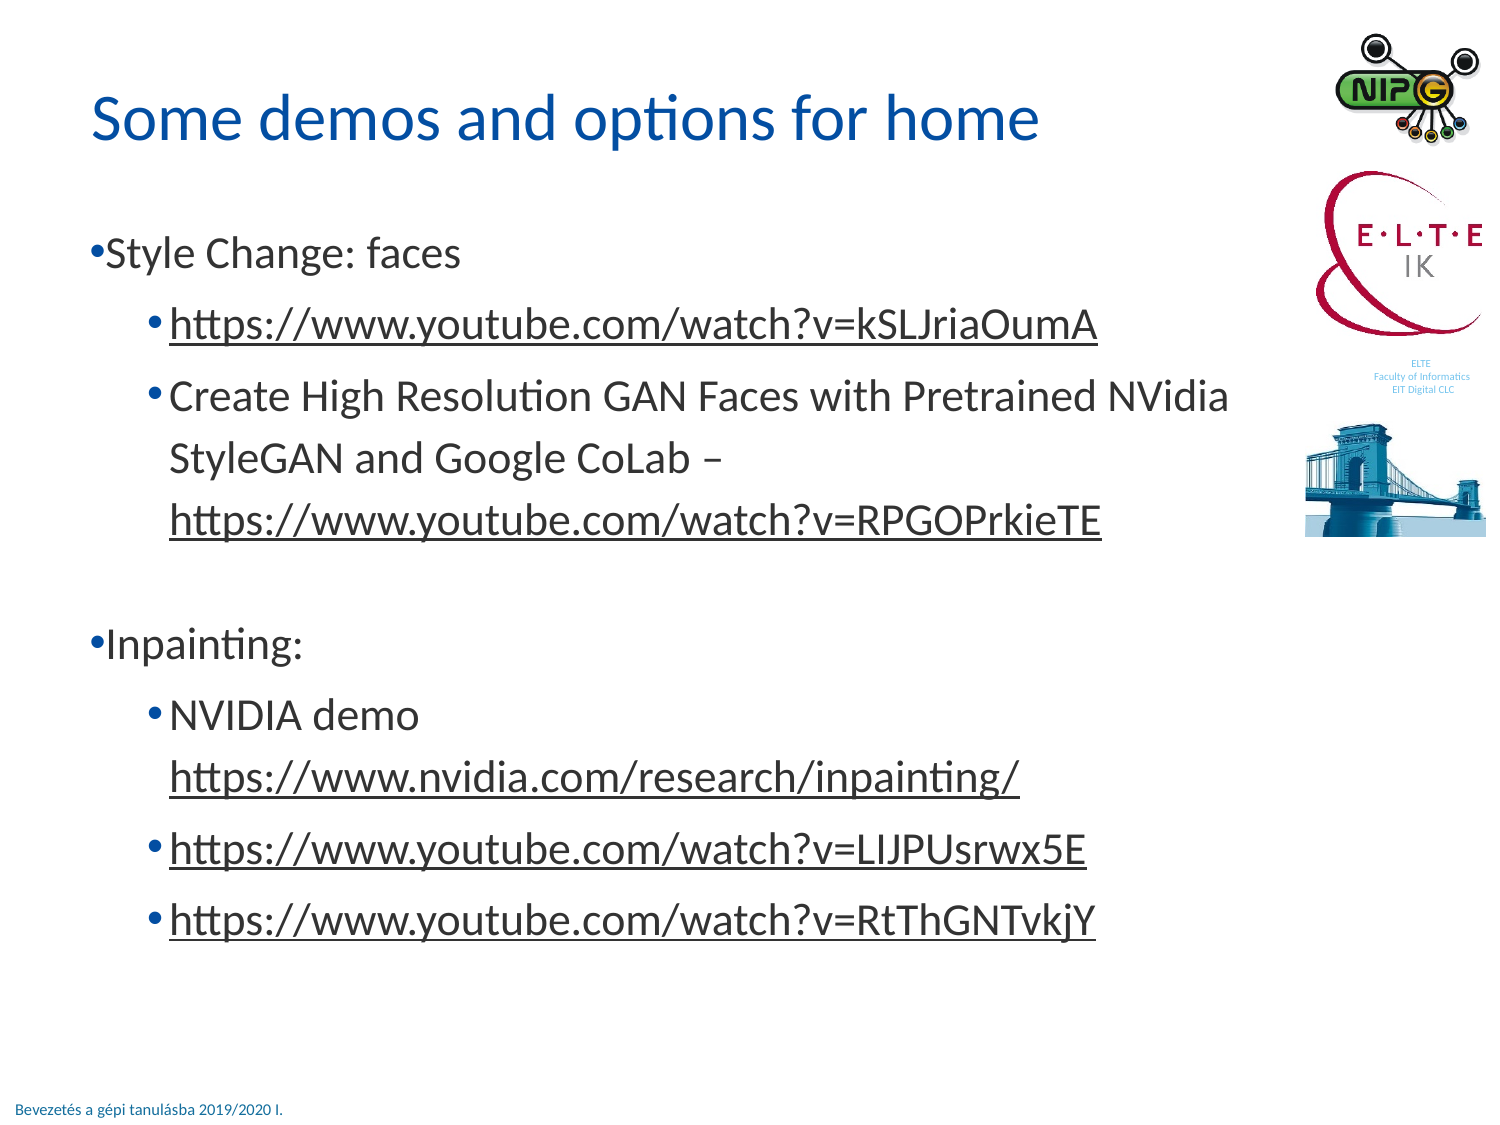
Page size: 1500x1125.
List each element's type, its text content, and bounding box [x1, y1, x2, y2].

list Some demos and options for home [76, 66, 1131, 161]
picture [1316, 1, 1495, 336]
picture [1305, 421, 1486, 537]
list Style Change: faces https://www.youtube.com/watch?v=kSLJriaOumA Create High Resolution GAN Faces with Pretrained NVidia StyleGAN and Google CoLab – https://www.youtube.com/watch?v=RPGOPrkieTE Inpainting: NVIDIA demo https://www.nvidia.com/research/inpainting/ https://www.youtube.com/watch?v=LIJPUsrwx5E https://www.youtube.com/watch?v=RtThGNTvkjY [74, 208, 1268, 1059]
